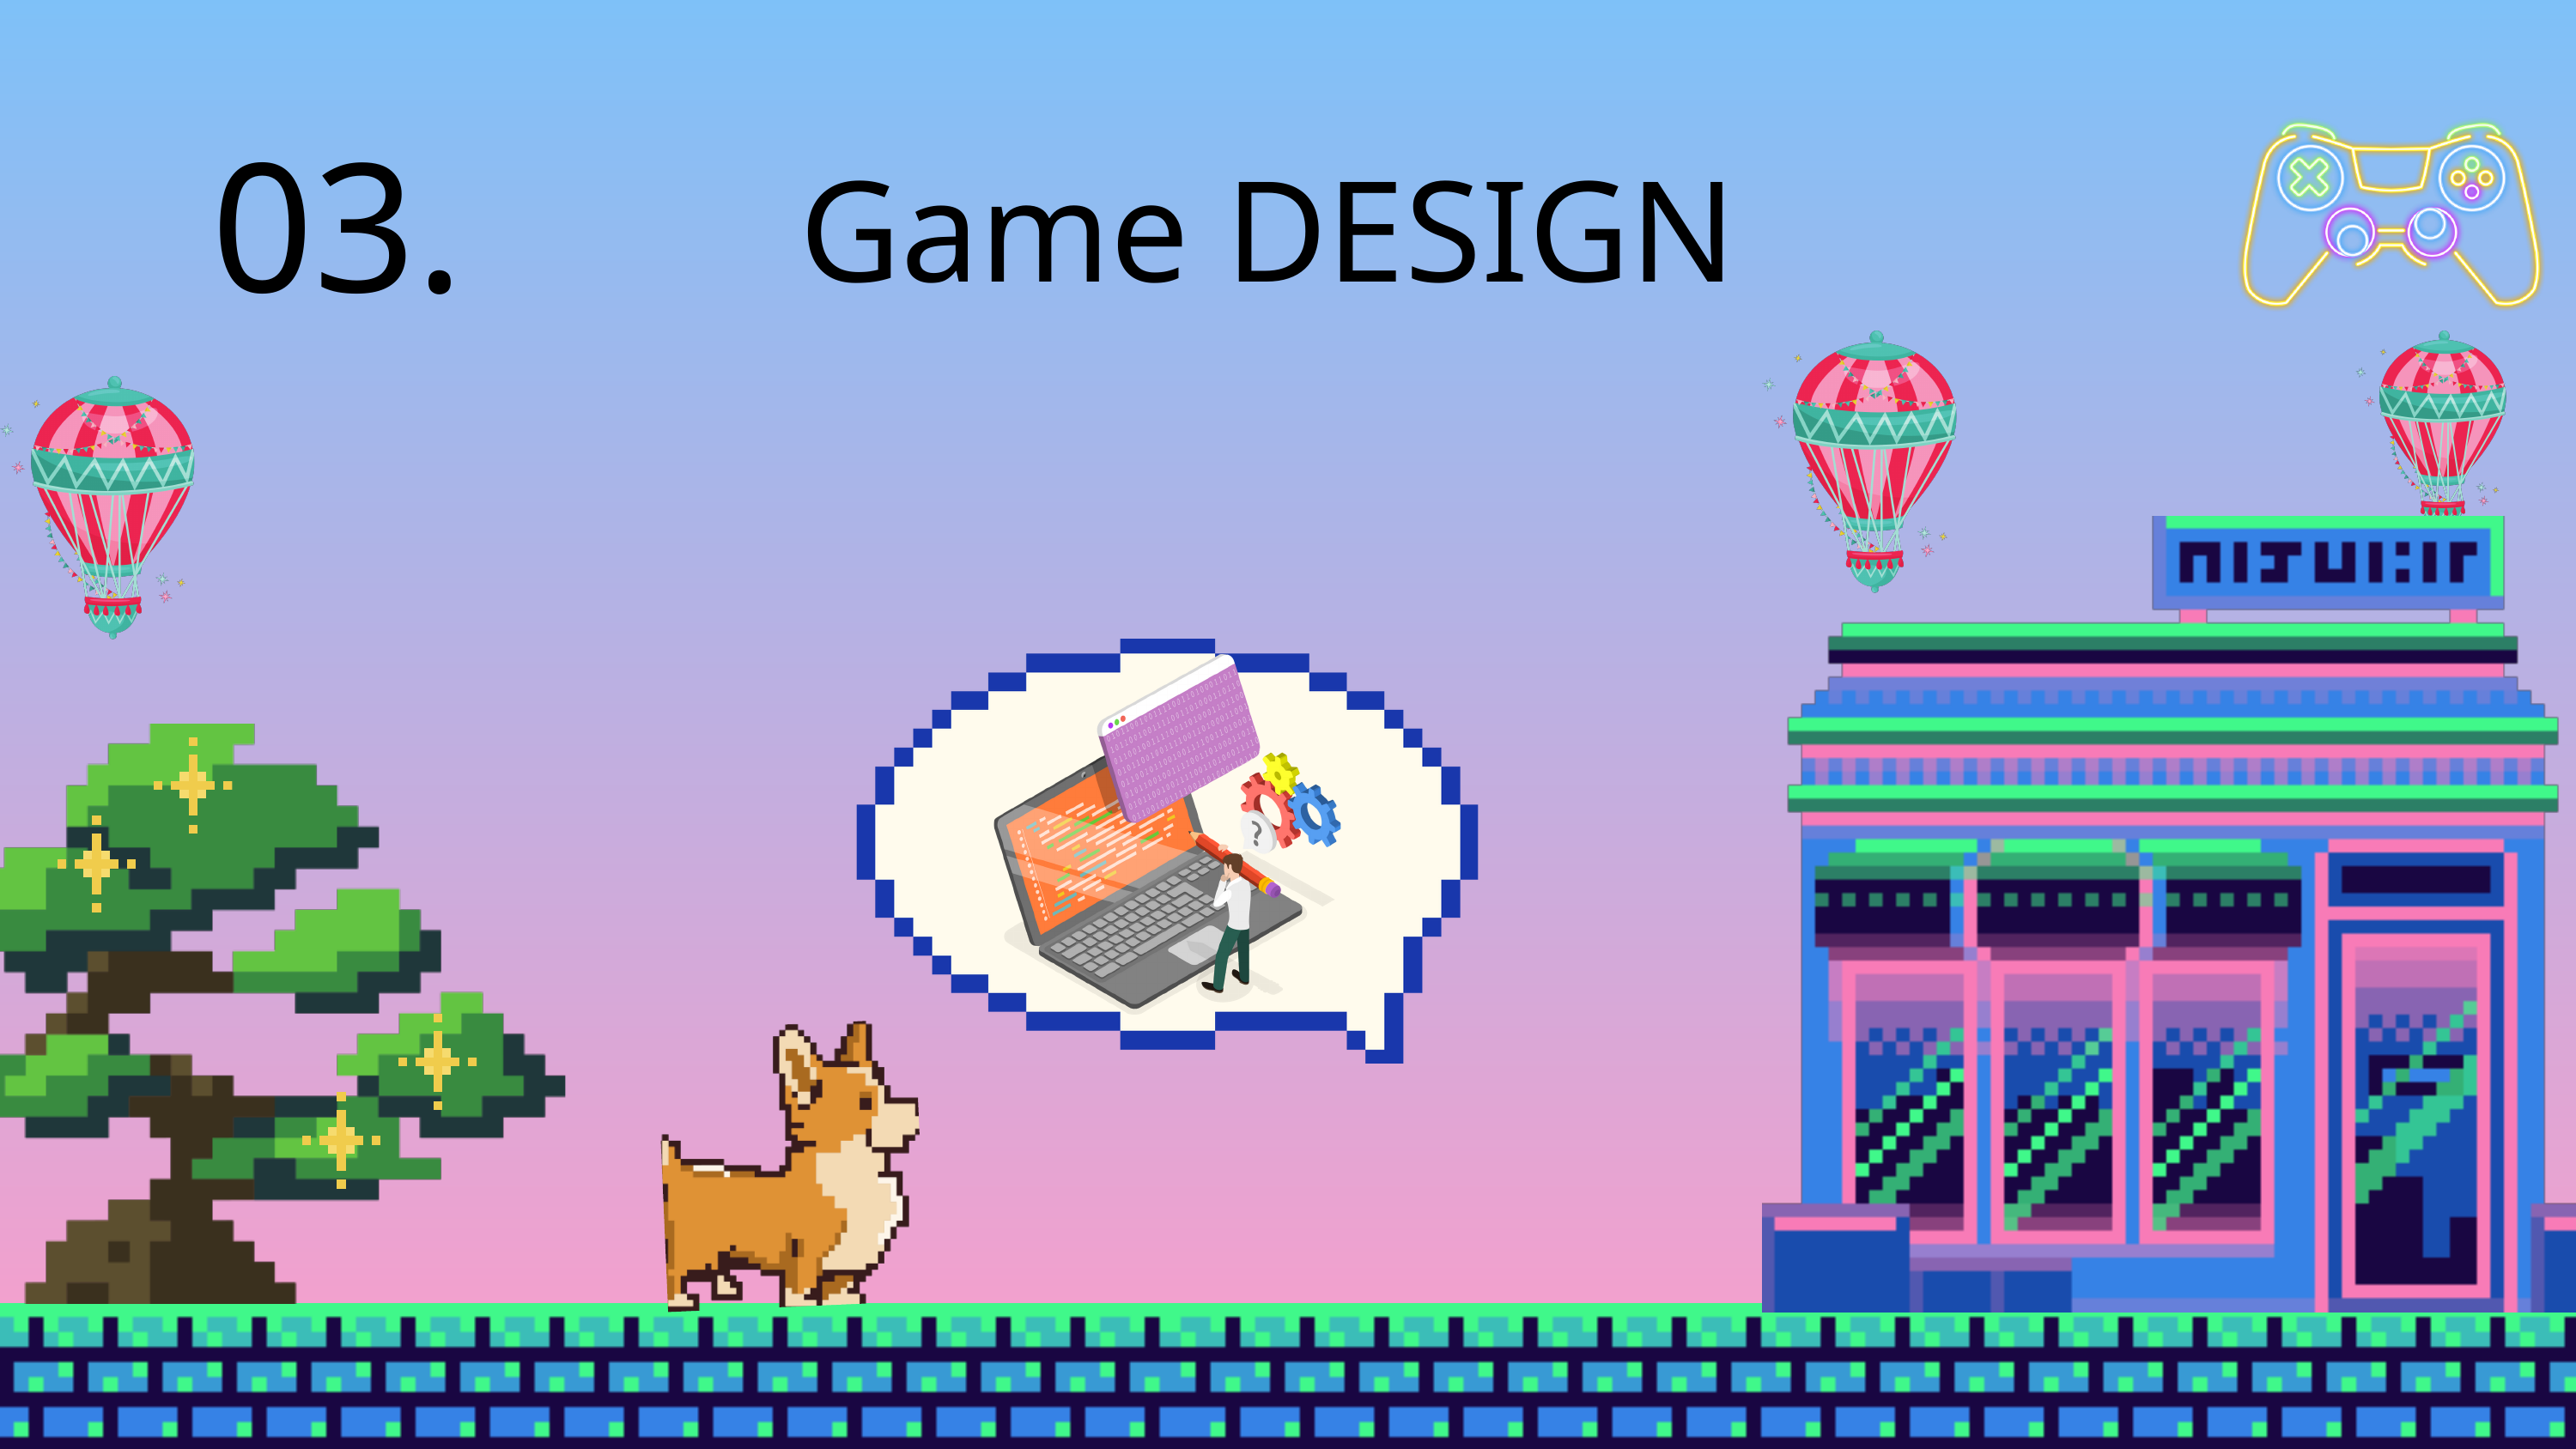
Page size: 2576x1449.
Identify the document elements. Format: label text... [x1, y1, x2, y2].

text_box Game DESIGN [232, 114, 2305, 311]
text_box [656, 1021, 927, 1313]
text_box [2236, 116, 2546, 313]
text_box [0, 724, 566, 1304]
text_box [856, 639, 1479, 1064]
text_box [993, 654, 1341, 1015]
text_box [1762, 516, 2576, 1313]
text_box [2355, 330, 2506, 516]
text_box [0, 376, 195, 640]
text_box [1762, 330, 1957, 593]
text_box [1167, 1303, 2576, 1449]
text_box 03. [162, 77, 513, 328]
text_box [0, 1303, 1167, 1449]
text_box [302, 1014, 477, 1189]
text_box [58, 737, 233, 912]
